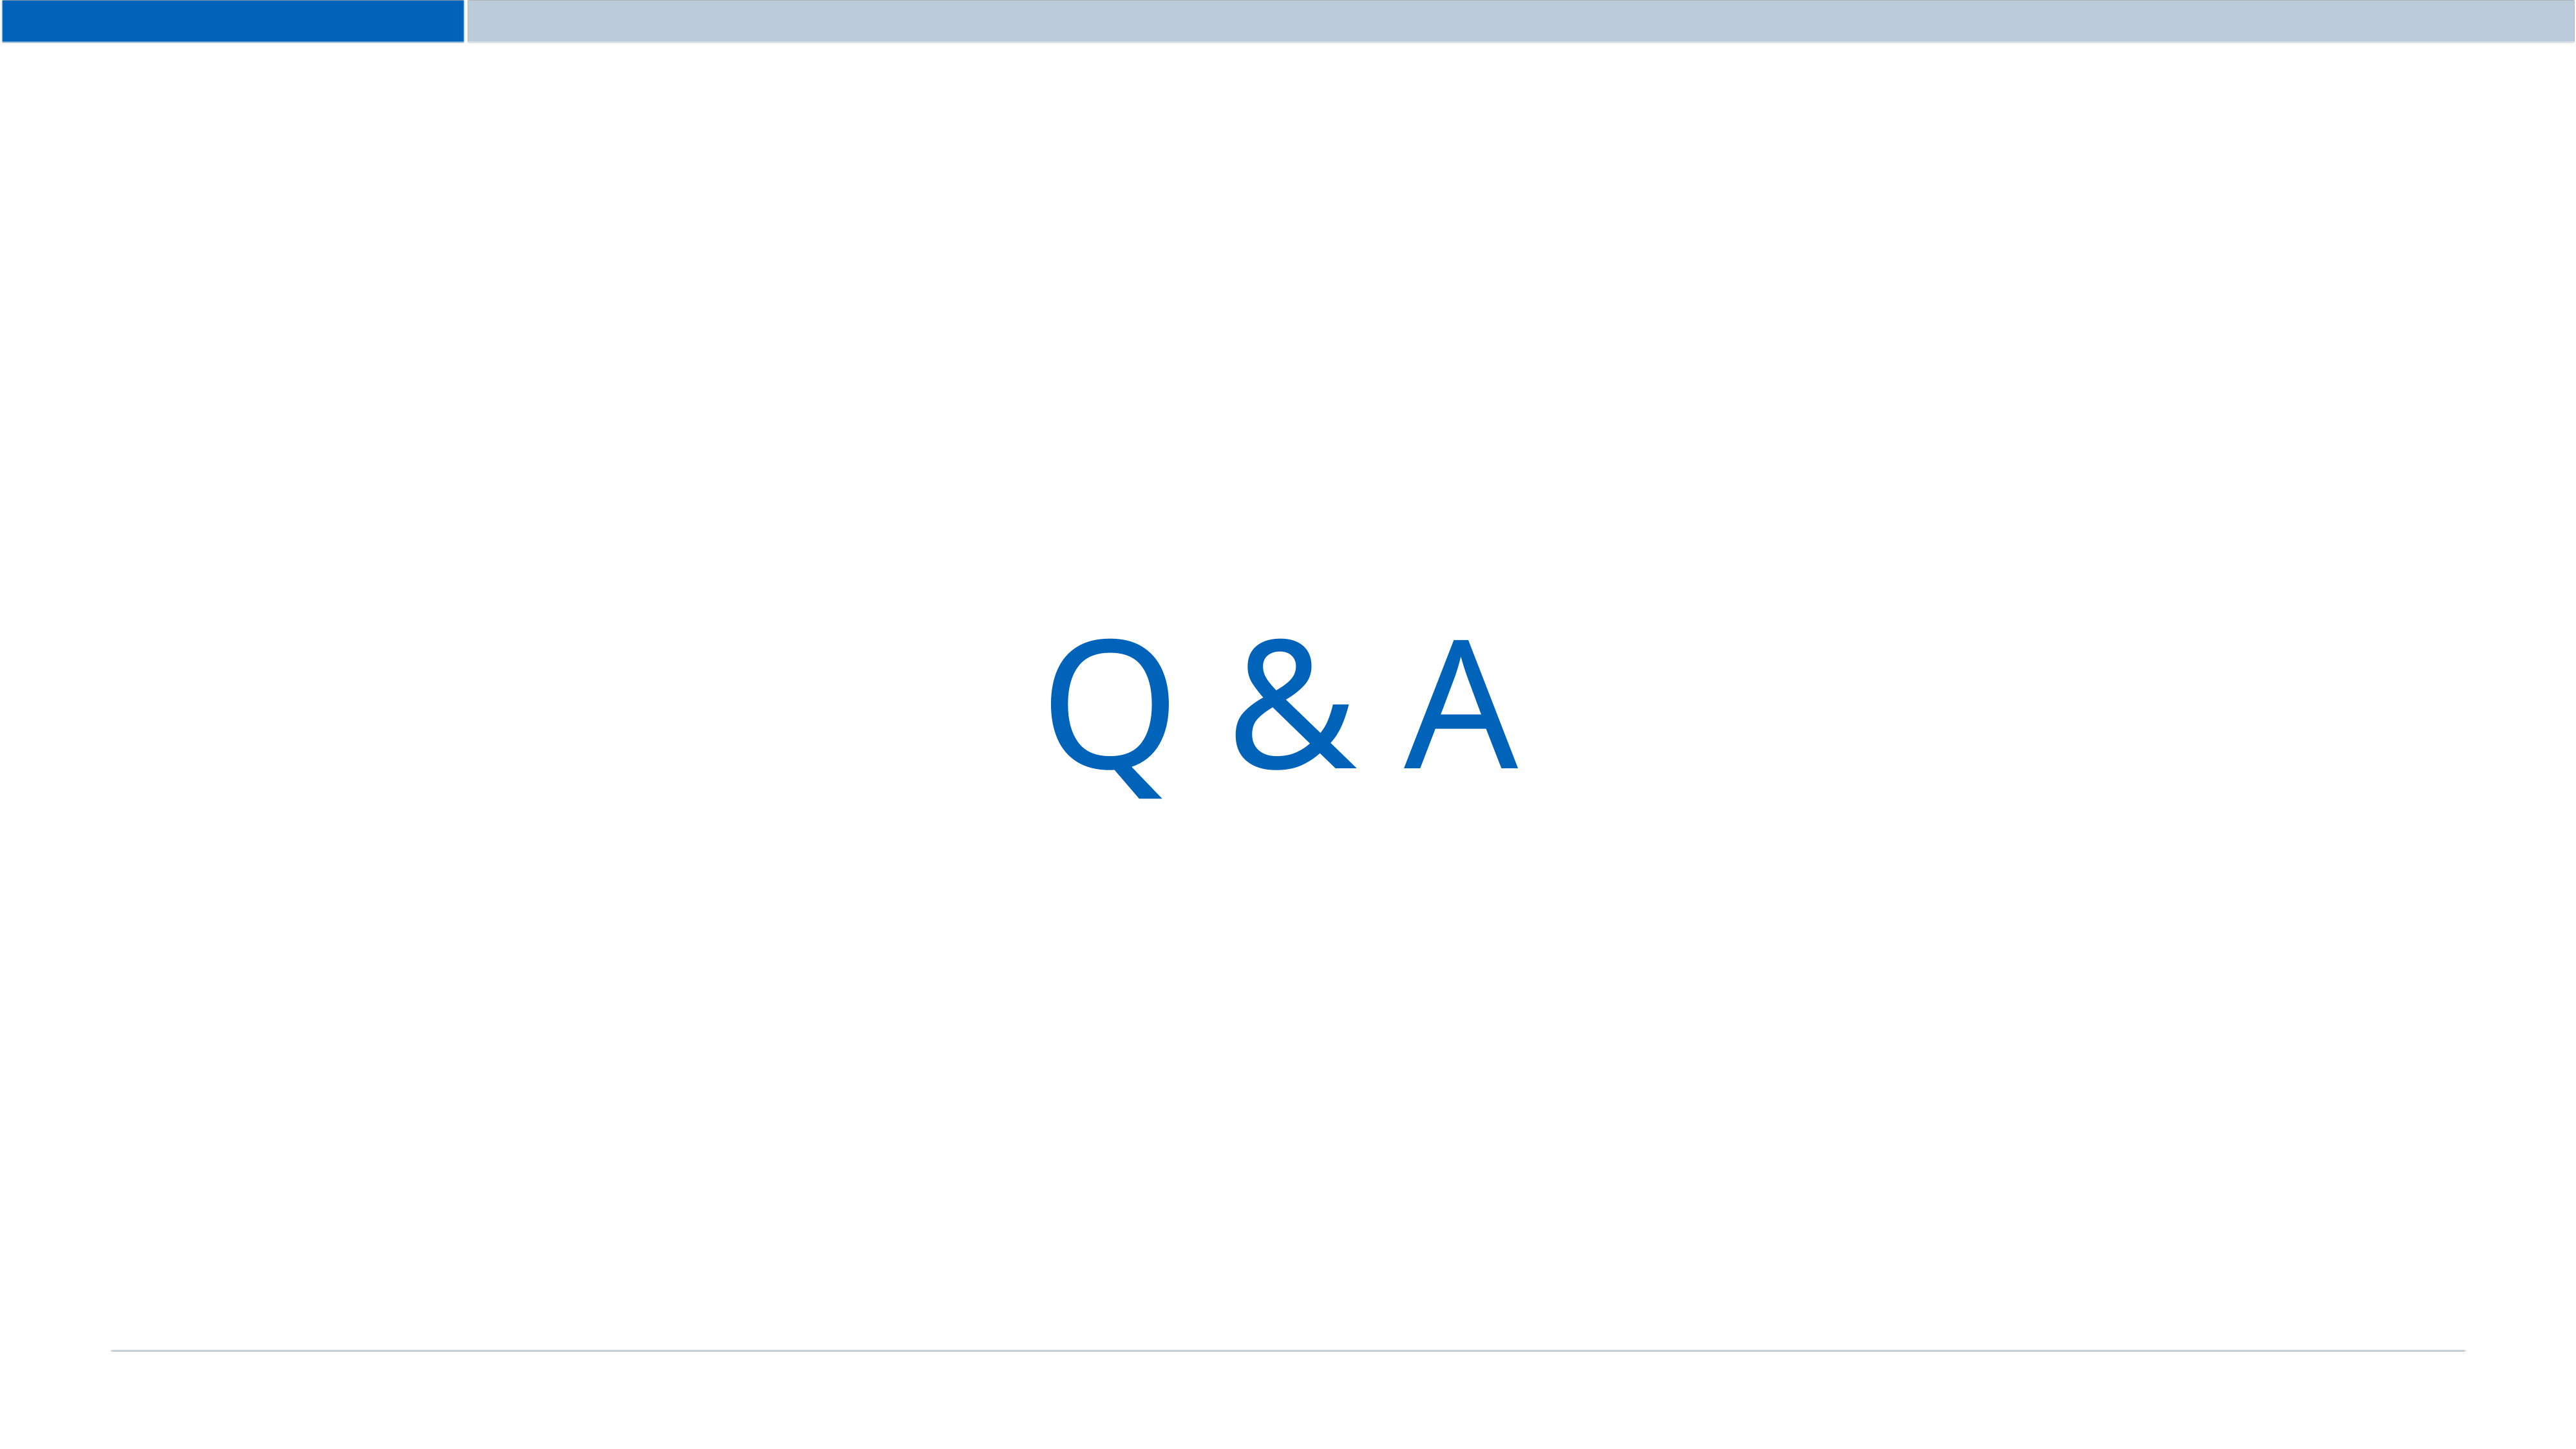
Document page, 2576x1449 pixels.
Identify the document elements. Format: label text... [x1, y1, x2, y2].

text_box Q & A [164, 550, 2395, 860]
picture [0, 0, 2576, 44]
picture [97, 1349, 2480, 1353]
